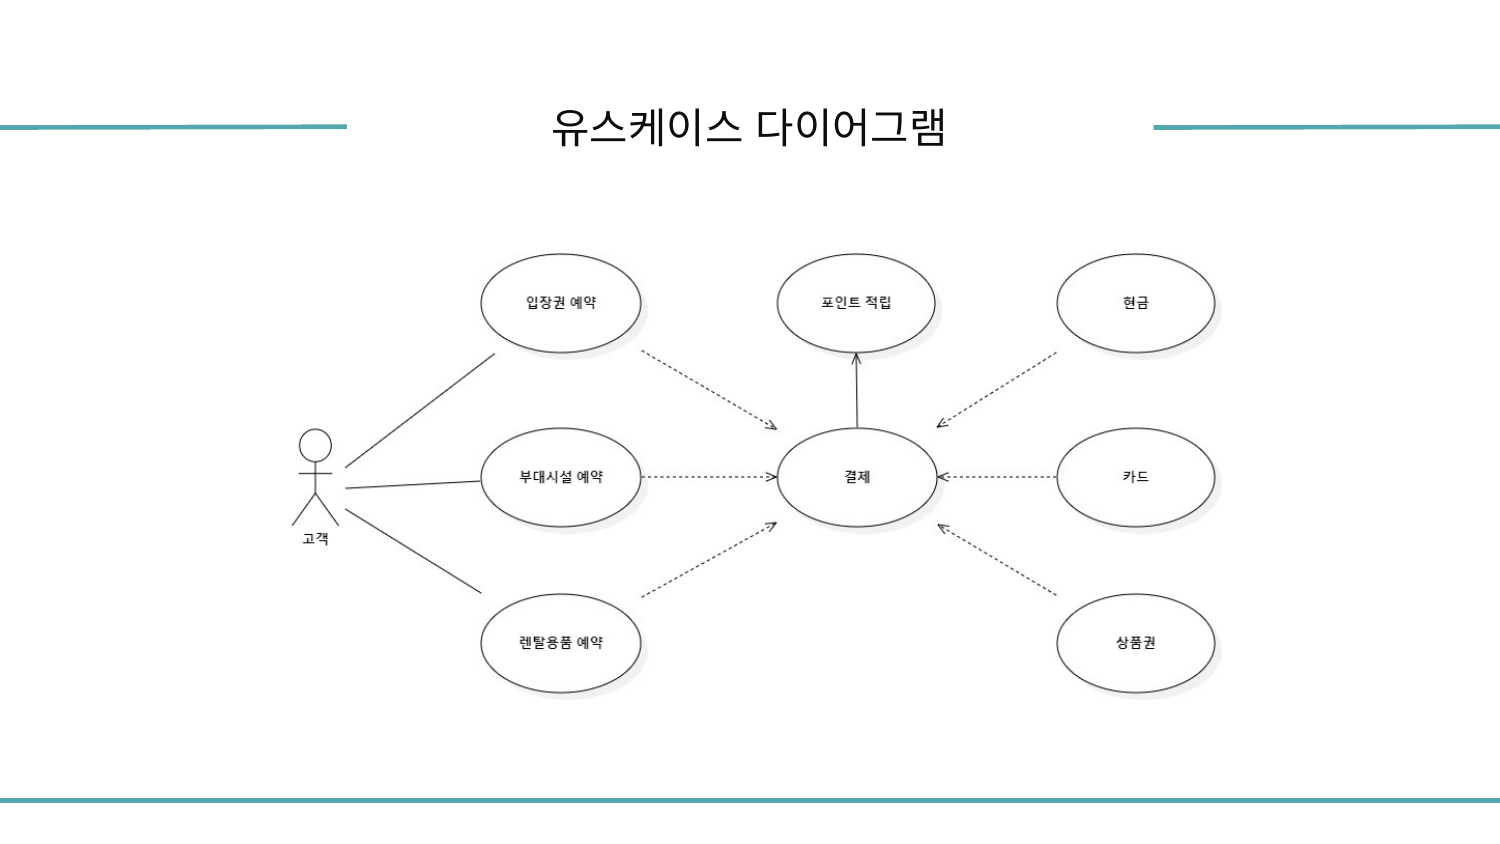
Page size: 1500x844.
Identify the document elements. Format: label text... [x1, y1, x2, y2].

text_box 유스케이스 다이어그램 [432, 86, 1068, 167]
picture [246, 195, 1280, 760]
